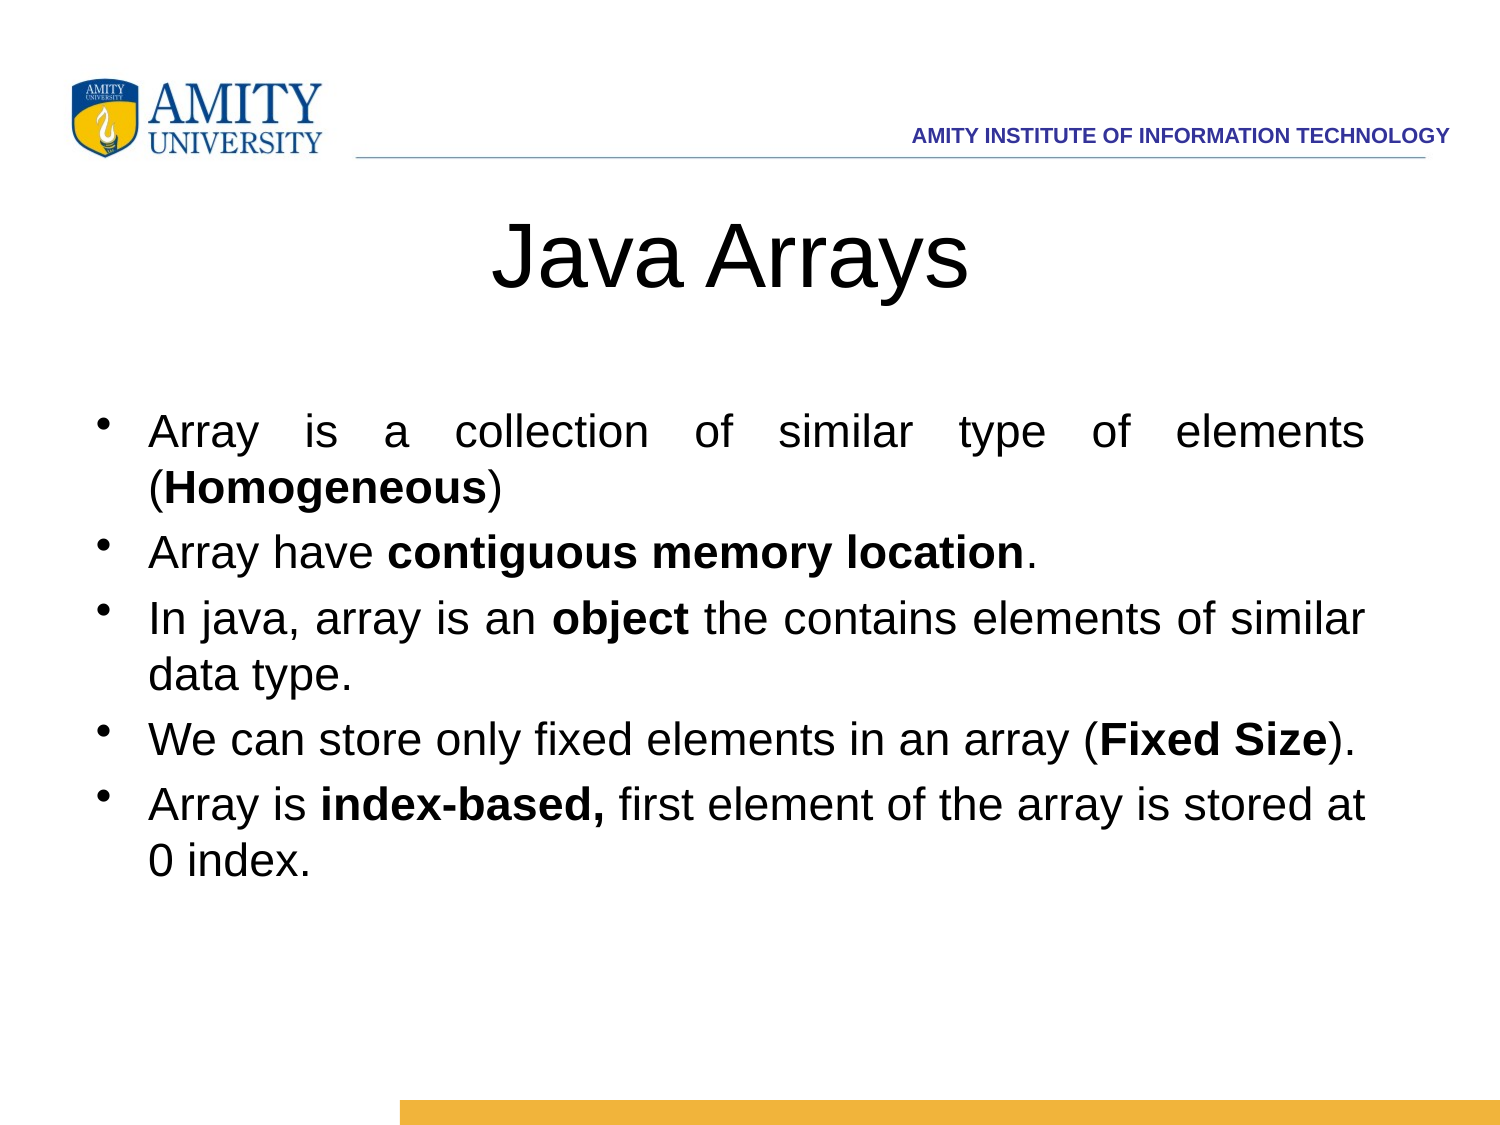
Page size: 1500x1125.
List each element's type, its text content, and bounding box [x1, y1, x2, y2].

list Array is a collection of similar type of elements (Homogeneous) Array have contiguous memory location. In java, array is an object the contains elements of similar data type. We can store only fixed elements in an array (Fixed Size). Array is index-based, first element of the array is stored at 0 index. [81, 393, 1382, 938]
title Java Arrays [255, 187, 1207, 335]
picture [0, 0, 1500, 188]
